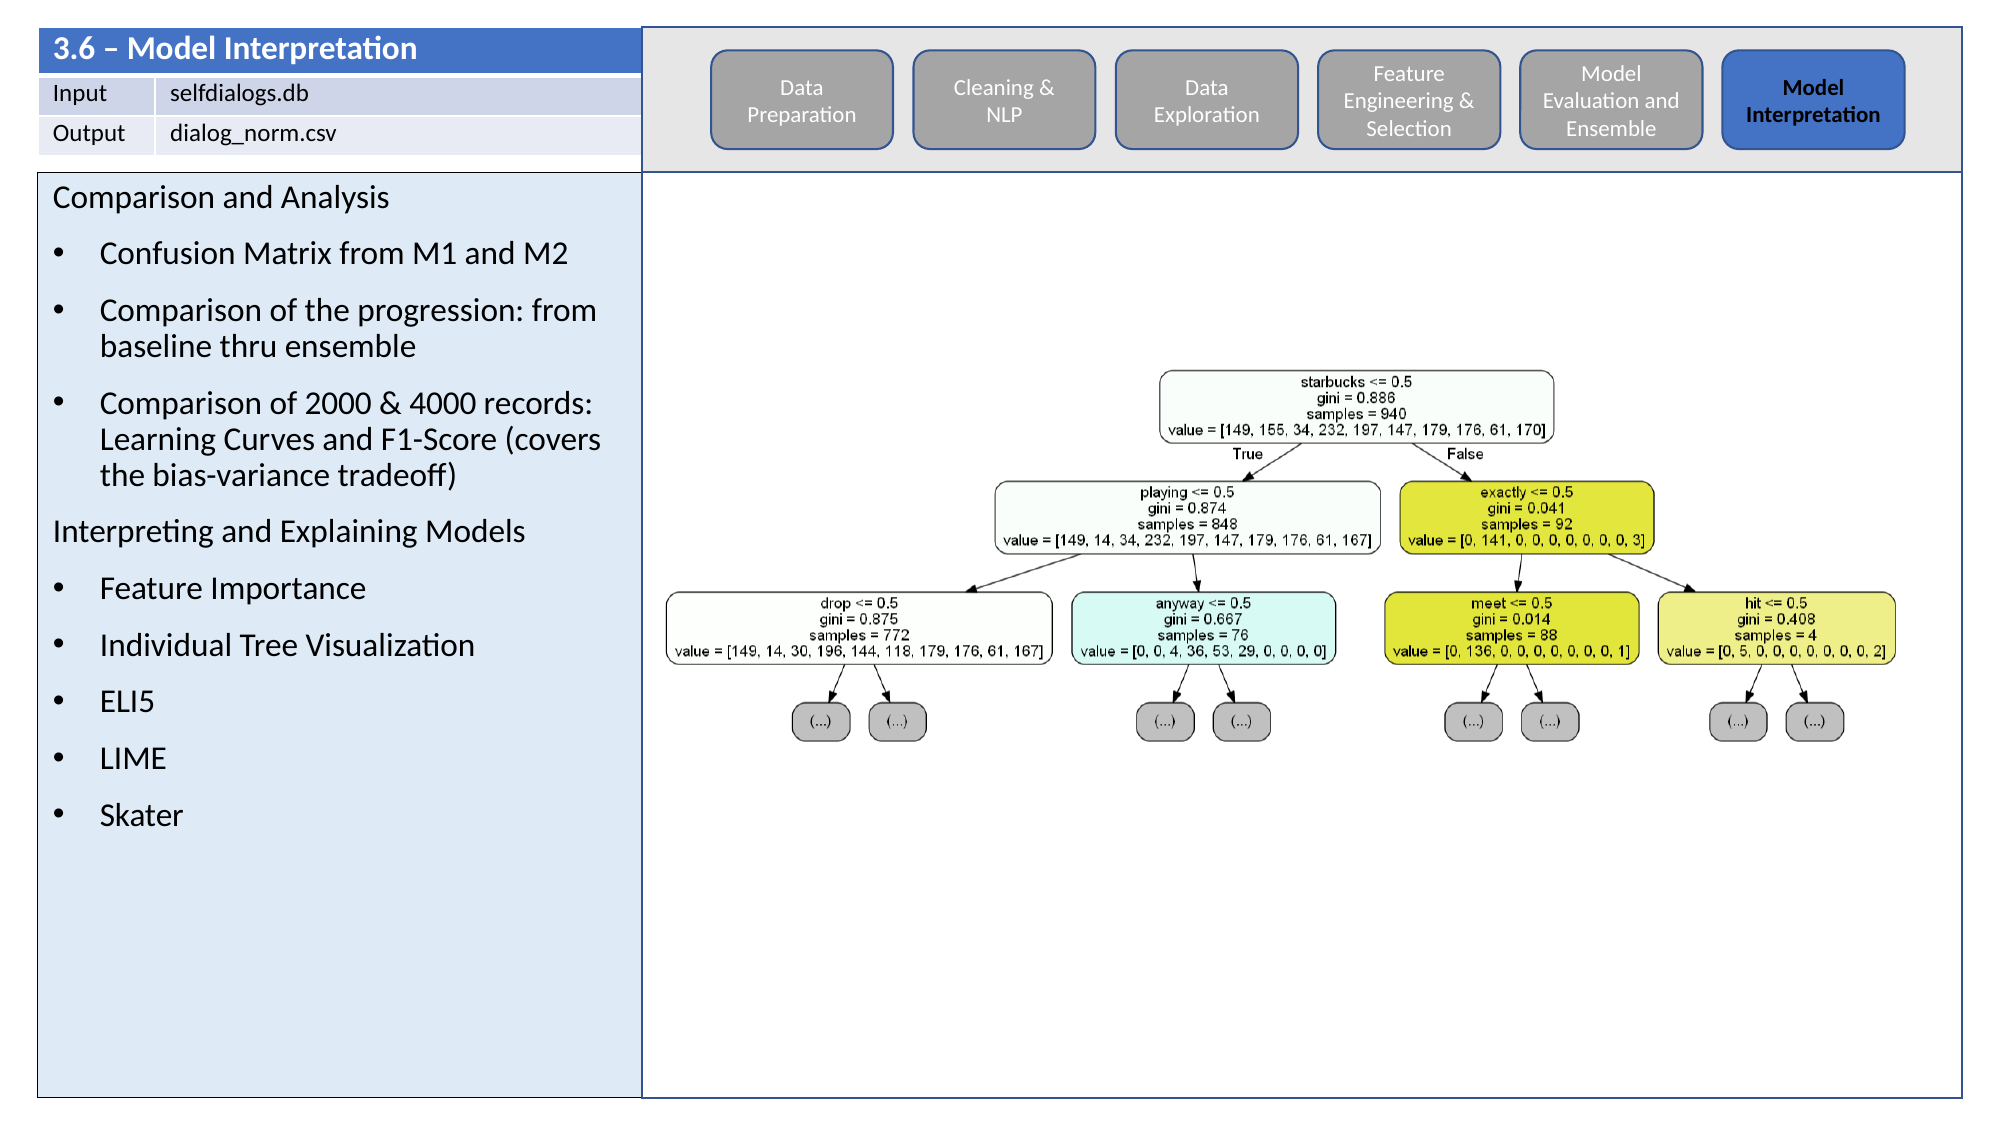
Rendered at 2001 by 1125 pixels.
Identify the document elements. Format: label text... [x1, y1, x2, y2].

text_box [641, 171, 1963, 1099]
list Comparison and Analysis Confusion Matrix from M1 and M2 Comparison of the progression: from baseline thru ensemble Comparison of 2000 & 4000 records: Learning Curves and F1-Score (covers the bias-variance tradeoff) Interpreting and Explaining Models Feature Importance Individual Tree Visualization ELI5 LIME Skater [37, 172, 641, 1098]
table_header 3.6 – Model Interpretation [39, 28, 641, 73]
table_cell Input [39, 78, 154, 115]
table_cell Output [39, 117, 154, 155]
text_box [642, 27, 1963, 173]
picture [634, 360, 1962, 764]
table_cell dialog_norm.csv [156, 117, 641, 155]
table_cell selfdialogs.db [156, 78, 641, 115]
